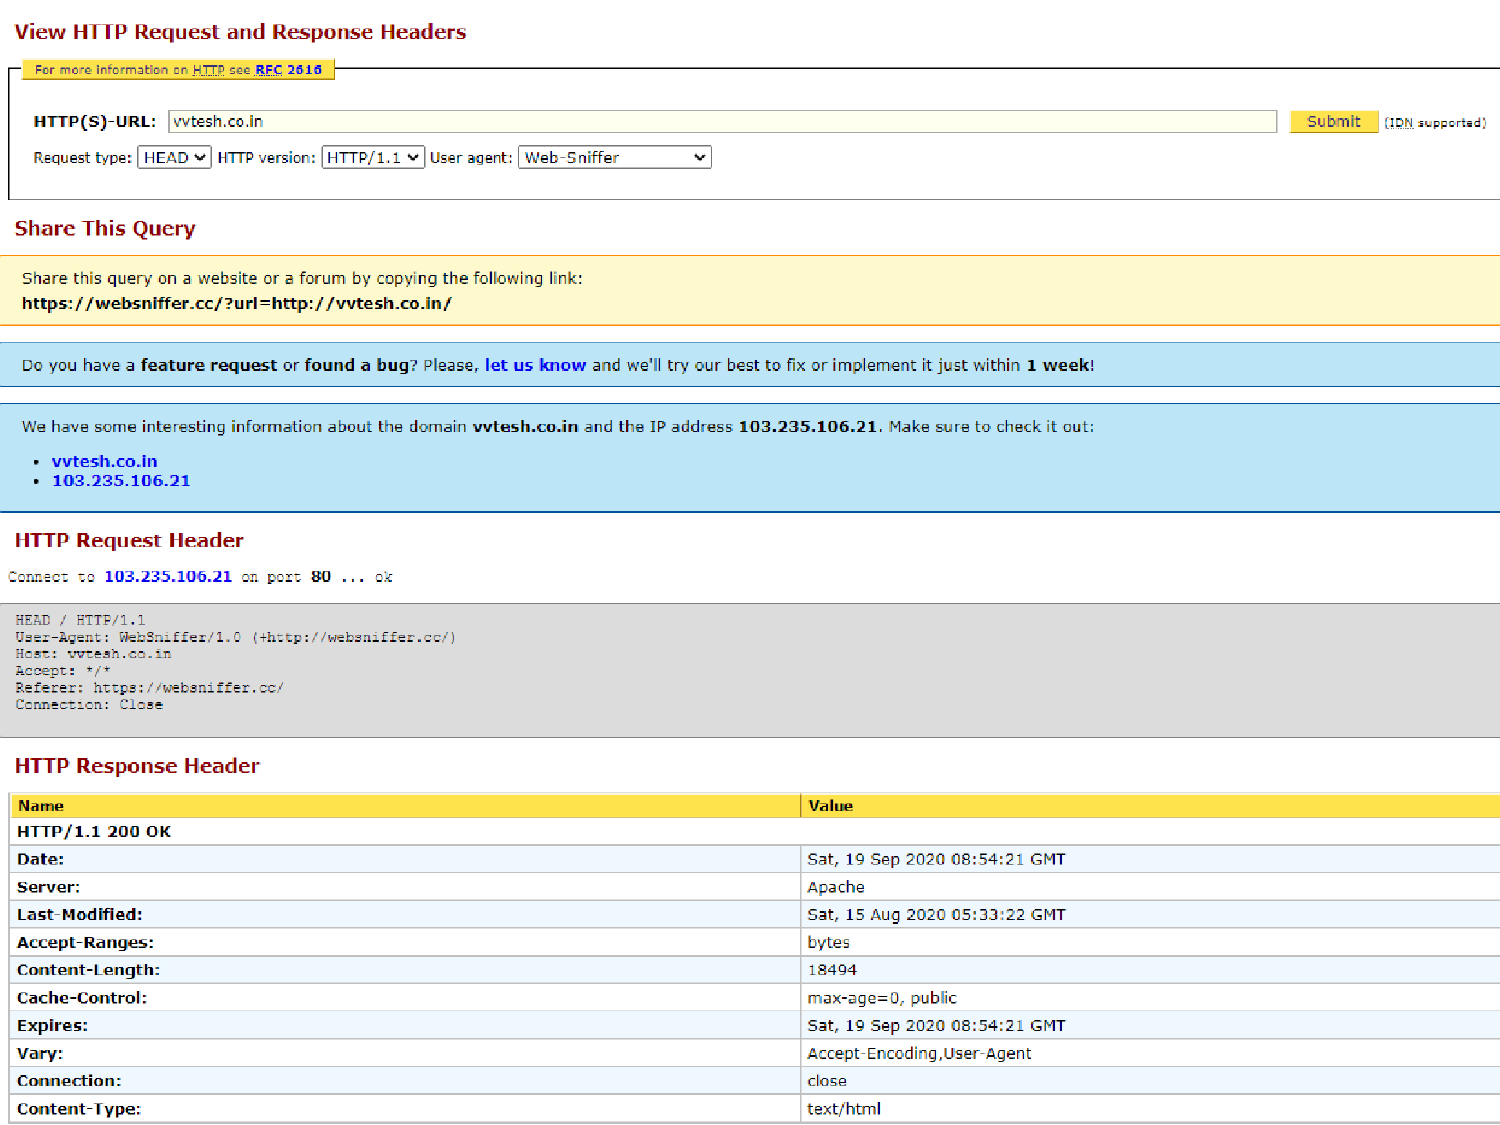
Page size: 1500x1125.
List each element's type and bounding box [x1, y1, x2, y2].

text_box [0, 0, 1500, 1125]
